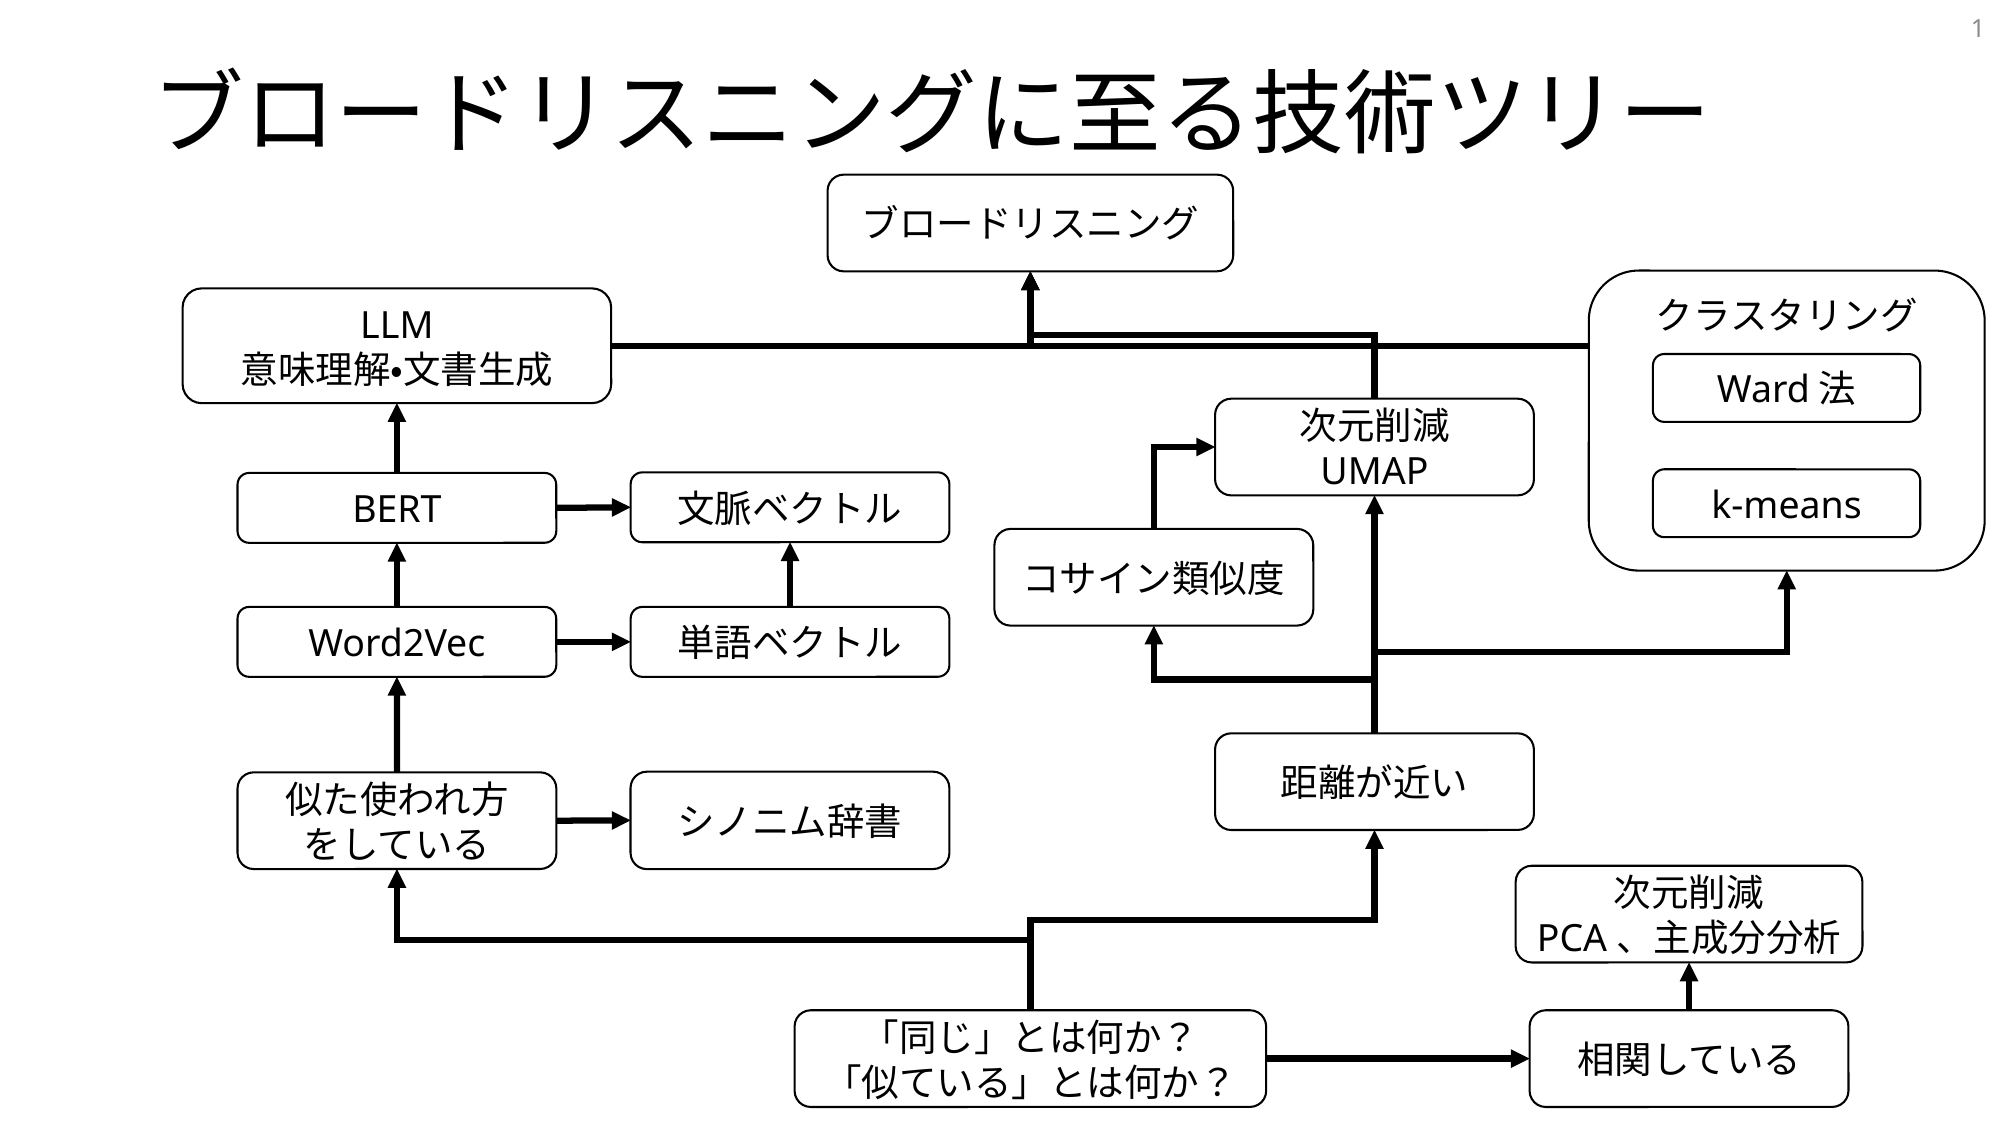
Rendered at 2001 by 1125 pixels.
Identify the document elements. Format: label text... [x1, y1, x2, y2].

text_box 似た使われ方 をしている [236, 771, 558, 871]
text_box 「同じ」とは何か？ 「似ている」とは何か？ [793, 1009, 1267, 1109]
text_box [1138, 346, 1267, 508]
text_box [1030, 271, 1589, 346]
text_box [1138, 163, 1267, 271]
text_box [1112, 748, 1293, 1093]
text_box コサイン類似度 [993, 527, 1315, 627]
title ブロードリスニングに至る技術ツリー [137, 59, 1863, 175]
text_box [643, 622, 785, 1125]
text_box Word2Vec [236, 605, 558, 678]
text_box シノニム辞書 [629, 771, 643, 870]
text_box 文脈ベクトル [629, 471, 951, 544]
text_box LLM 意味理解・文書生成 [181, 287, 613, 405]
text_box 次元削減 UMAP [1267, 397, 1535, 497]
text_box 相関している [1528, 1009, 1850, 1109]
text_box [1143, 457, 1226, 519]
text_box シノニム辞書 [785, 770, 951, 871]
text_box BERT [236, 471, 558, 544]
text_box 単語ベクトル [629, 605, 951, 678]
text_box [611, 271, 1030, 346]
slide_number 1 [1550, 0, 2000, 60]
text_box 次元削減 PCA、主成分分析 [1514, 864, 1864, 964]
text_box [1210, 569, 1318, 790]
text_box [1499, 445, 1662, 859]
text_box 距離が近い [1293, 732, 1499, 832]
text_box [1588, 270, 1985, 571]
text_box ブロードリスニング [826, 173, 1138, 271]
